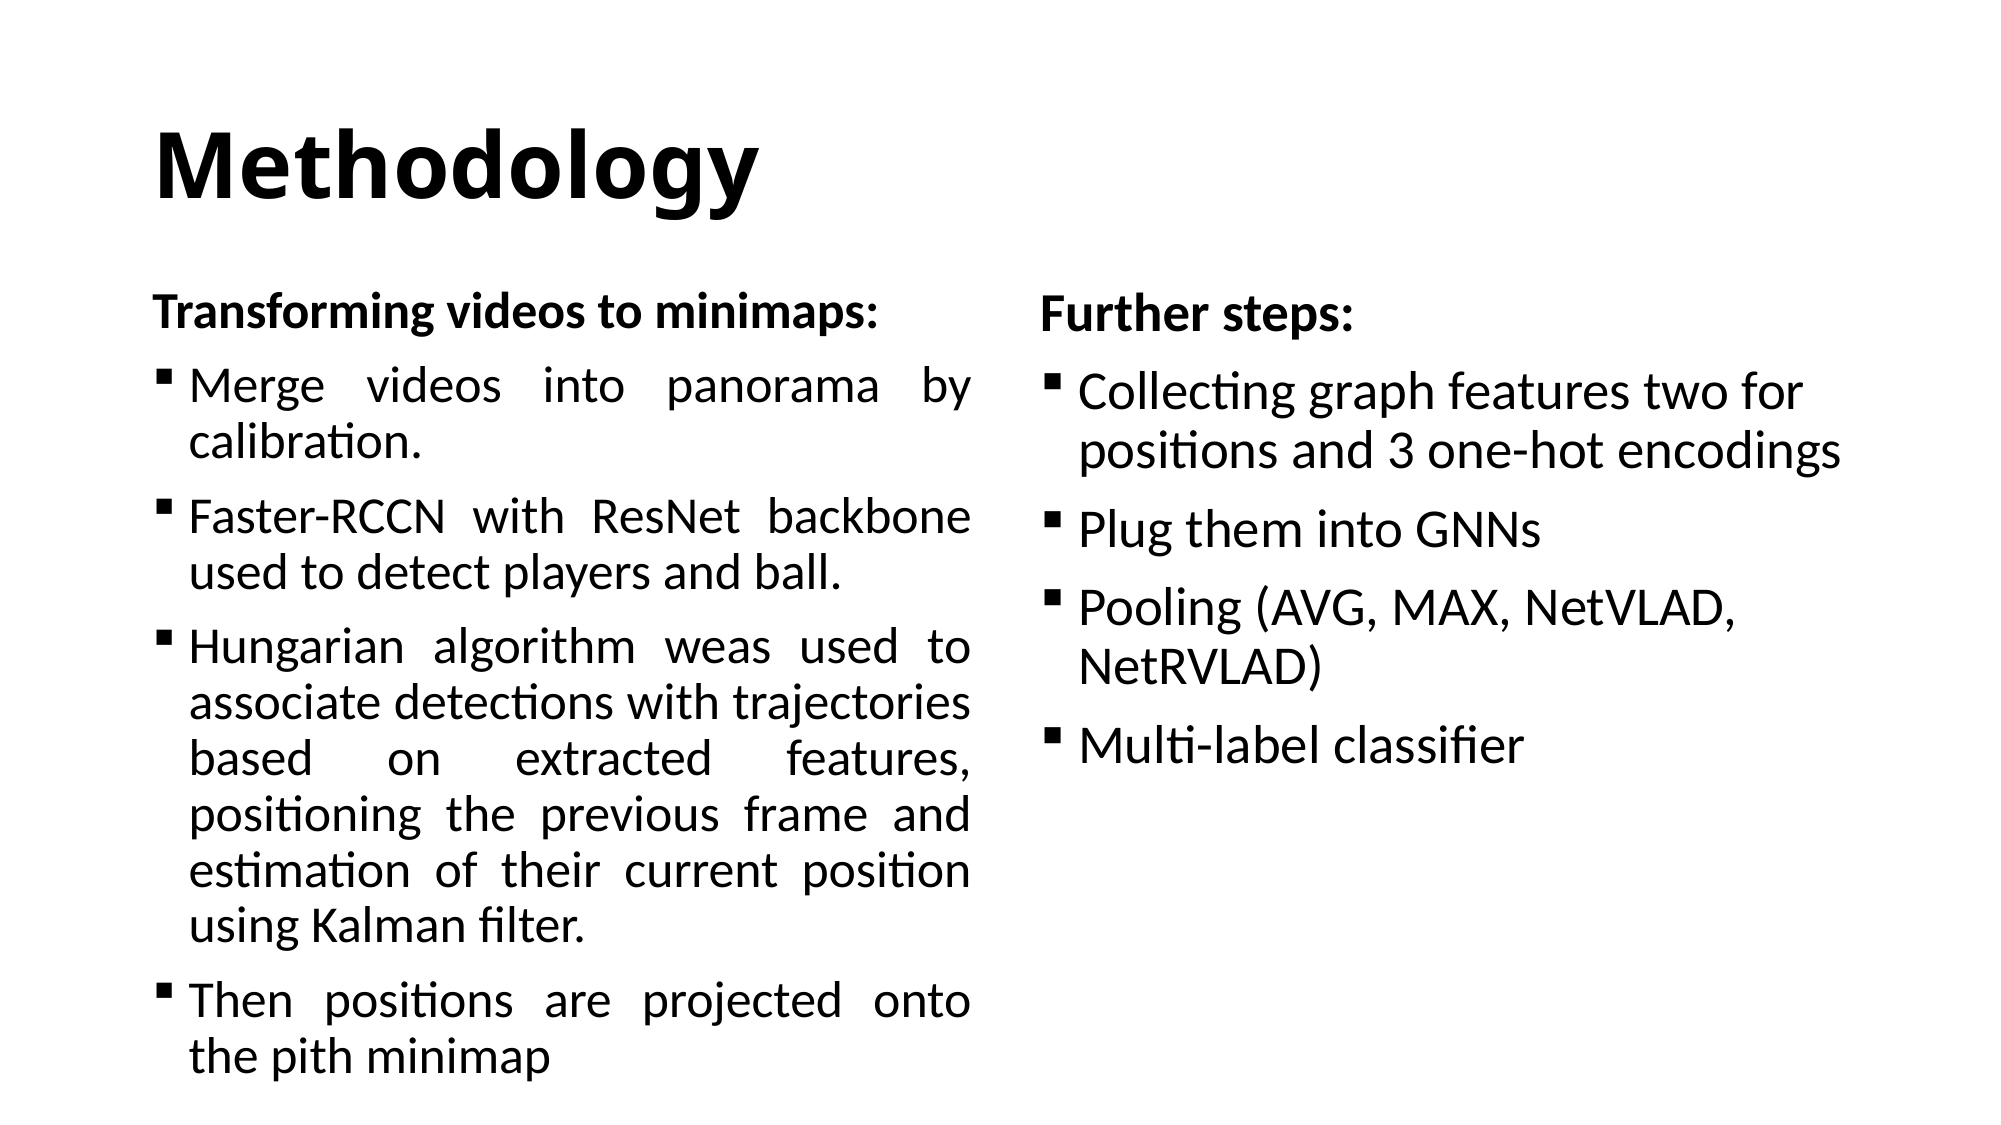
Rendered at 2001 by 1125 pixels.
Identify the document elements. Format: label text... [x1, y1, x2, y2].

title Methodology [137, 59, 1863, 278]
list Further steps: Collecting graph features two for positions and 3 one-hot encodings Plug them into GNNs Pooling (AVG, MAX, NetVLAD, NetRVLAD) Multi-label classifier [1025, 276, 1875, 789]
list Transforming videos to minimaps: Merge videos into panorama by calibration. Faster-RCCN with ResNet backbone used to detect players and ball. Hungarian algorithm weas used to associate detections with trajectories based on extracted features, positioning the previous frame and estimation of their current position using Kalman filter. Then positions are projected onto the pith minimap [137, 276, 988, 1107]
